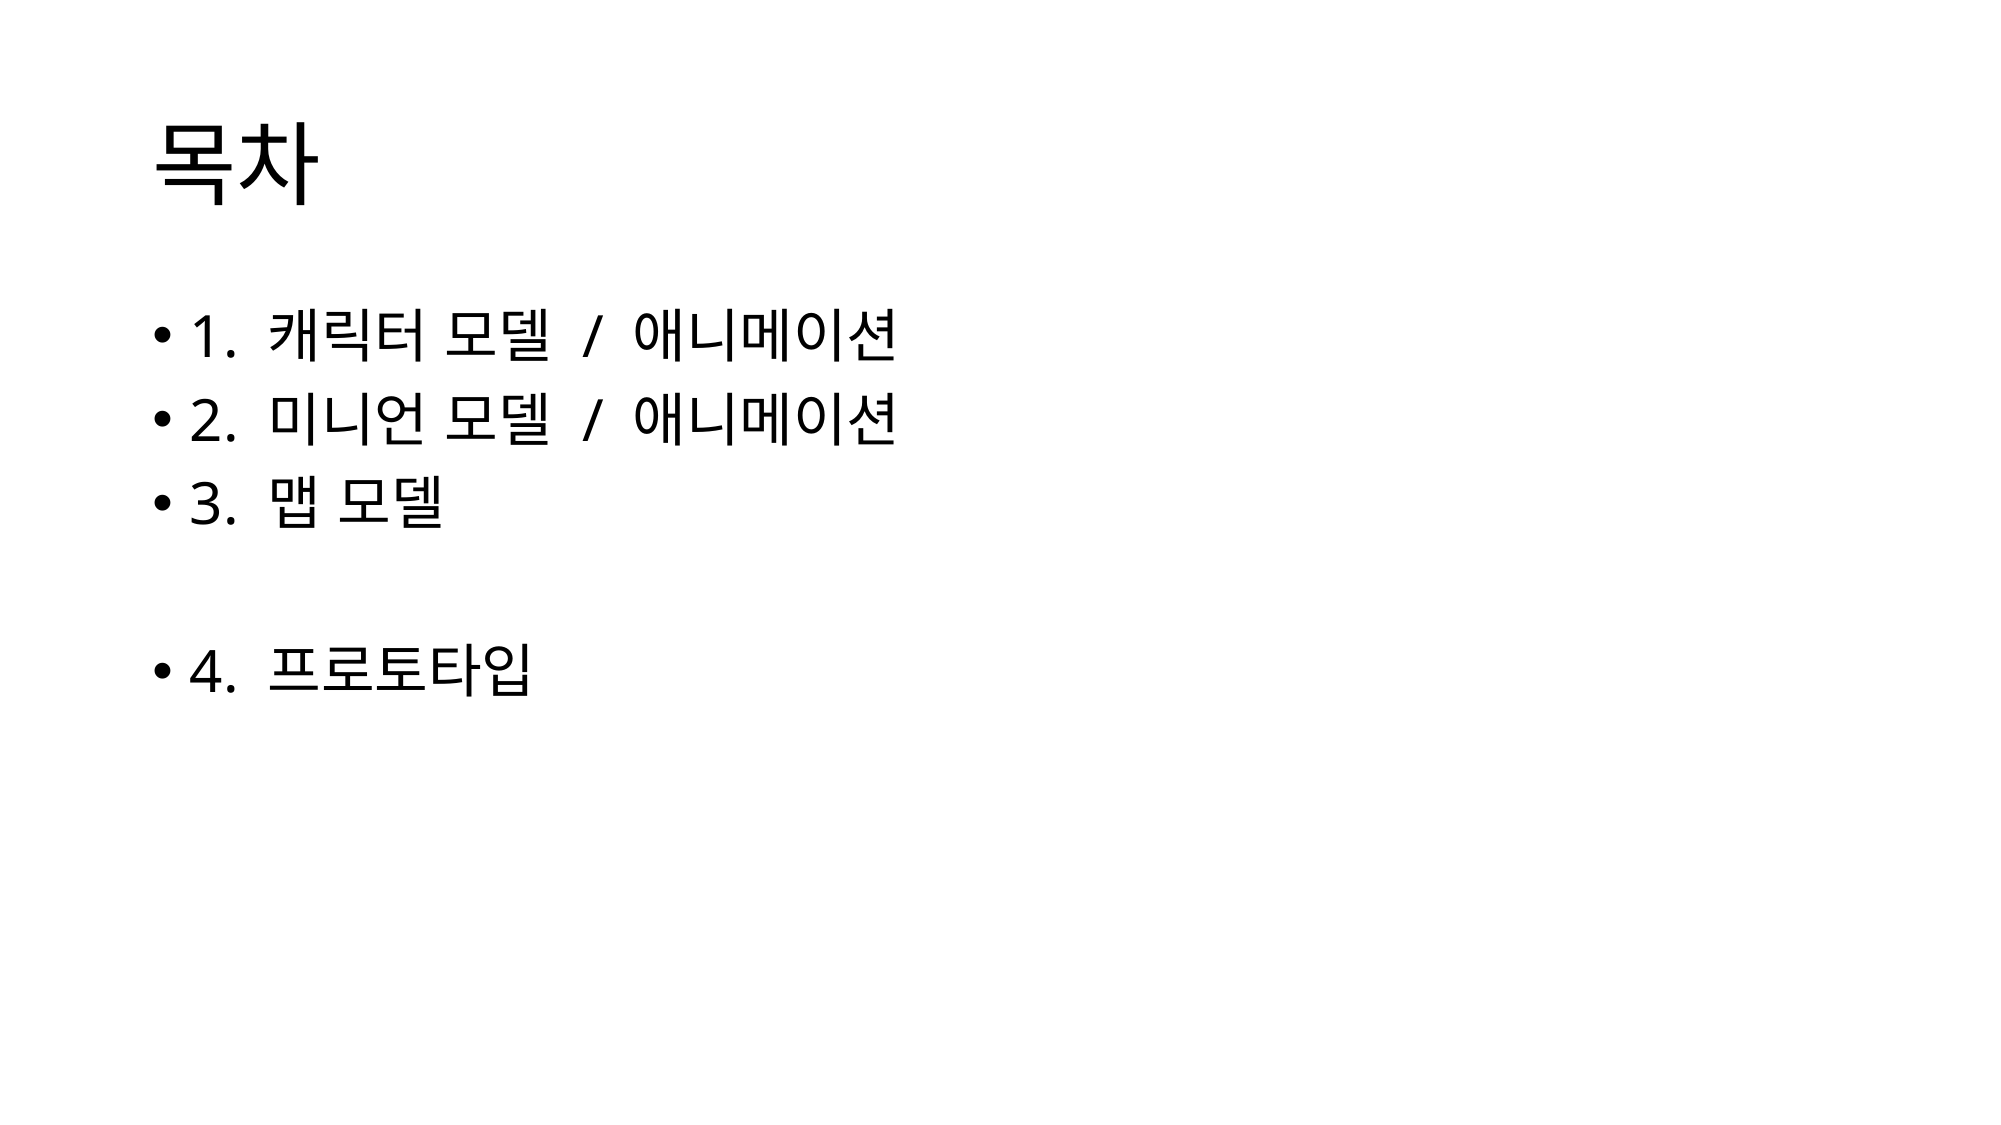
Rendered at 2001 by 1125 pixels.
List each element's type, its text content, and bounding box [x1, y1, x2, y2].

title 목차 [137, 59, 1863, 278]
list 1. 캐릭터 모델 / 애니메이션 2. 미니언 모델 / 애니메이션 3. 맵 모델 4. 프로토타입 [137, 299, 1863, 1014]
